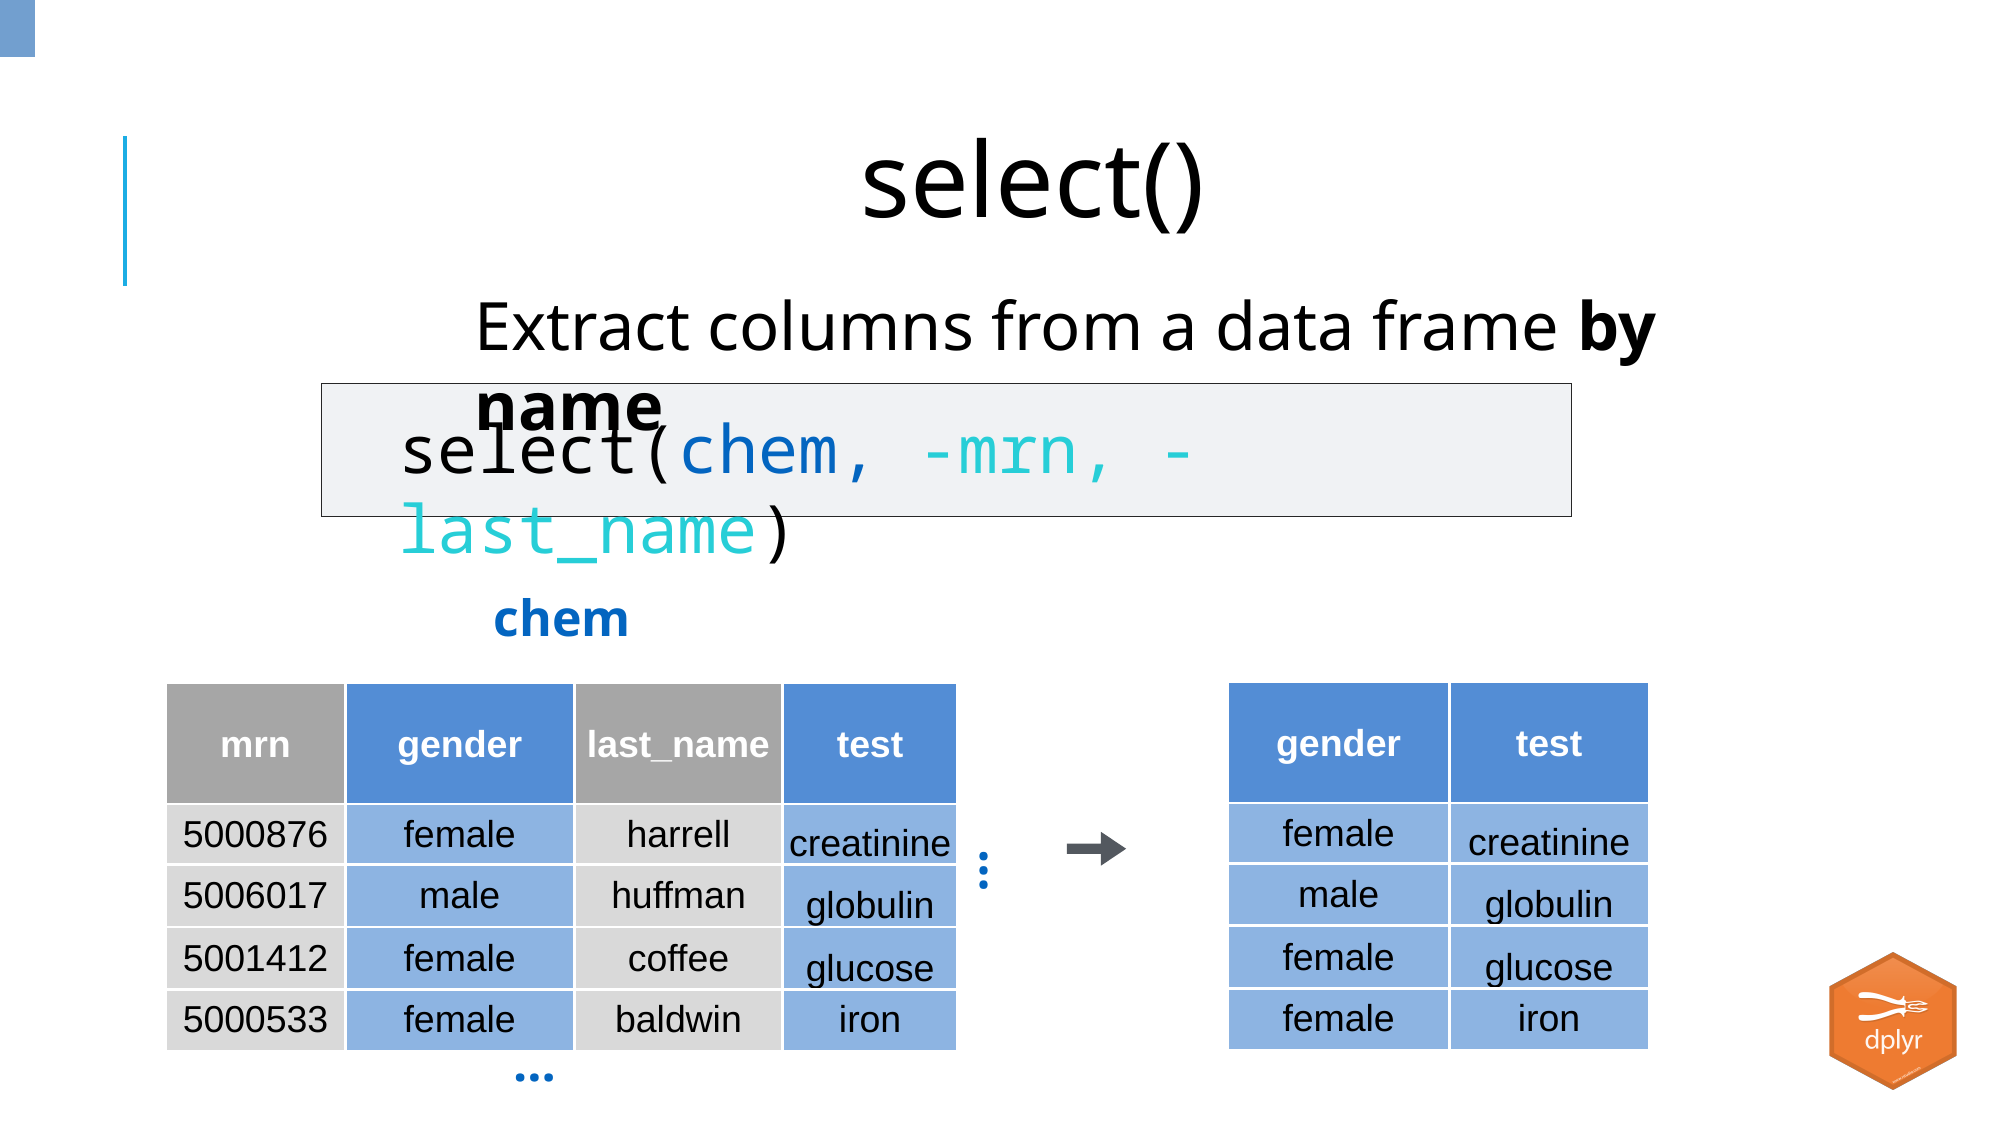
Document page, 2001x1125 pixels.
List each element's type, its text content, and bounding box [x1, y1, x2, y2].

text_box select() [859, 112, 1207, 240]
table_cell globulin [784, 866, 956, 926]
table_cell female [347, 991, 573, 1050]
text_box chem [378, 584, 745, 653]
table_cell 5006017 [167, 866, 344, 926]
table_cell globulin [1451, 865, 1648, 924]
table_cell male [347, 866, 573, 926]
text_box Extract columns from a data frame by name [473, 283, 1830, 380]
table_cell 5001412 [167, 928, 344, 988]
text_box [1829, 952, 1957, 1090]
table_cell male [1229, 865, 1448, 924]
text_box … [957, 848, 1032, 949]
table_header test [1451, 683, 1648, 802]
table_header test [784, 684, 956, 803]
table_cell baldwin [576, 991, 781, 1050]
table_cell creatinine [784, 805, 956, 863]
table_cell female [1229, 804, 1448, 862]
table_cell iron [1451, 990, 1648, 1049]
text_box [321, 383, 1572, 517]
text_box select(chem, -mrn, -last_name) [359, 399, 1557, 575]
table_header last_name [576, 684, 781, 803]
table_header gender [1229, 683, 1448, 802]
table_header mrn [167, 684, 344, 803]
table_cell female [347, 928, 573, 988]
table_cell female [1229, 990, 1448, 1049]
table_cell creatinine [1451, 804, 1648, 862]
table_cell harrell [576, 805, 781, 863]
table_cell 5000533 [167, 991, 344, 1050]
table_cell coffee [576, 928, 781, 988]
table_cell glucose [784, 928, 956, 988]
table_cell iron [784, 991, 956, 1050]
table_cell glucose [1451, 927, 1648, 987]
text_box [1066, 831, 1127, 866]
table_header gender [347, 684, 573, 803]
table_cell 5000876 [167, 805, 344, 863]
table_cell female [1229, 927, 1448, 987]
table_cell female [347, 805, 573, 863]
text_box … [511, 1029, 612, 1104]
table_cell huffman [576, 866, 781, 926]
